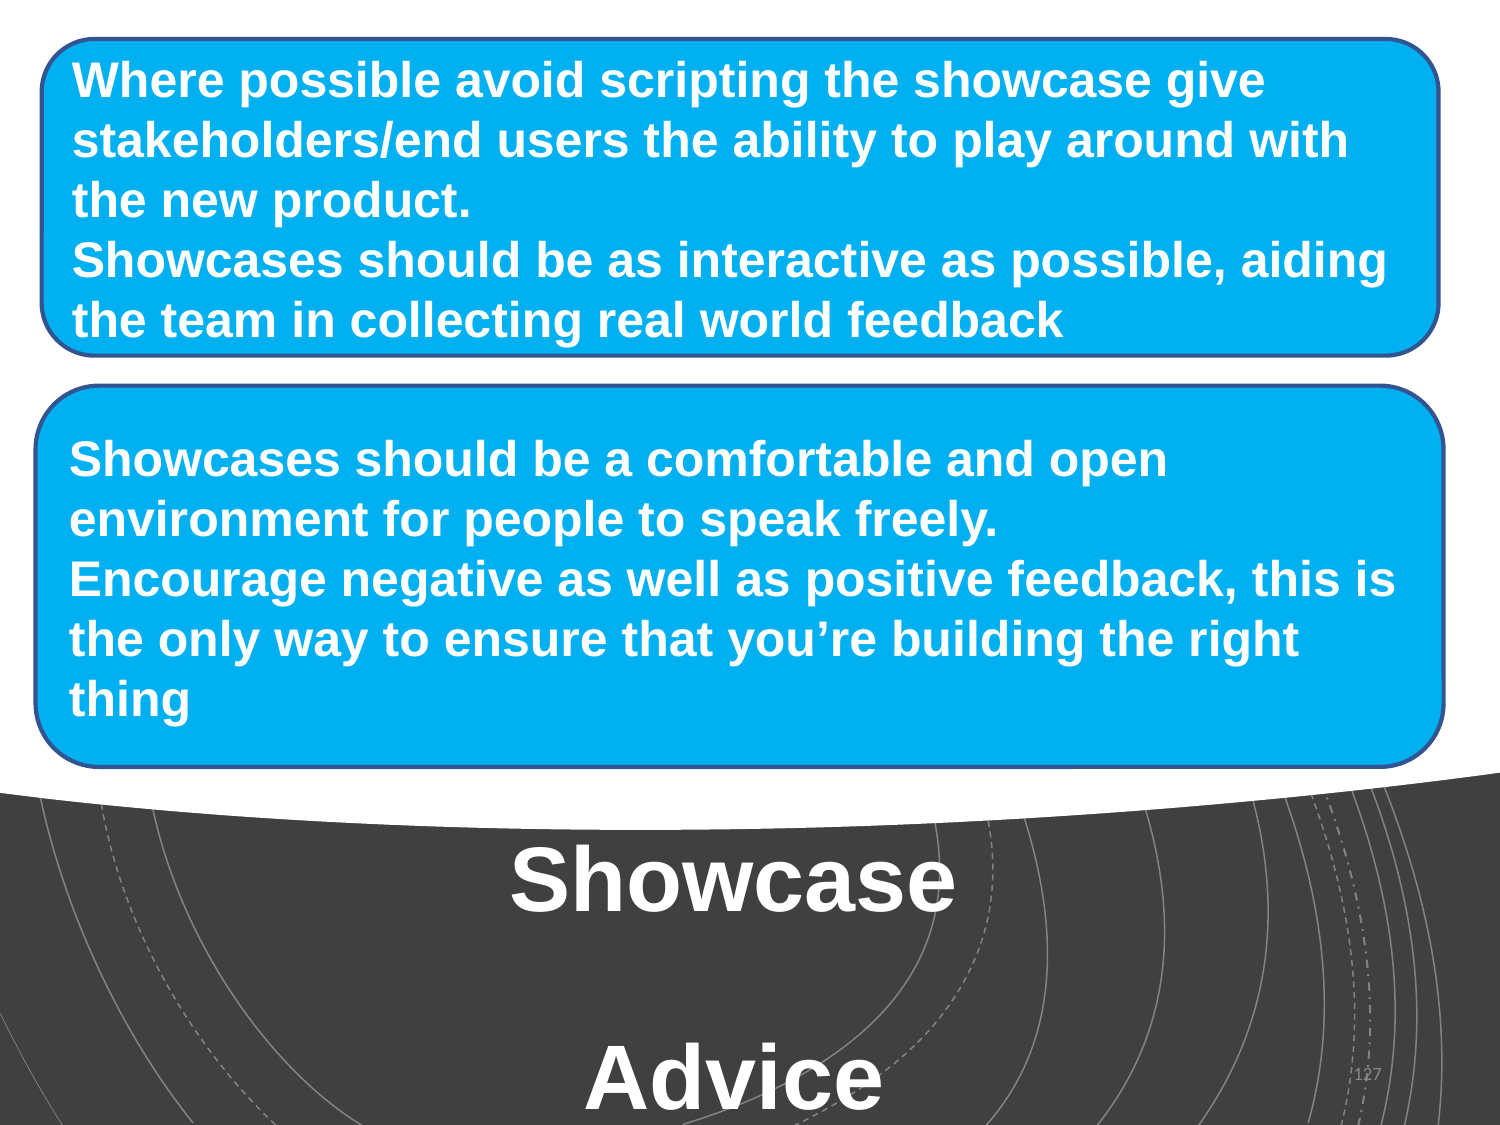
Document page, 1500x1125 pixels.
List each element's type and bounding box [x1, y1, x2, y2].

text_box [0, 0, 1500, 1125]
